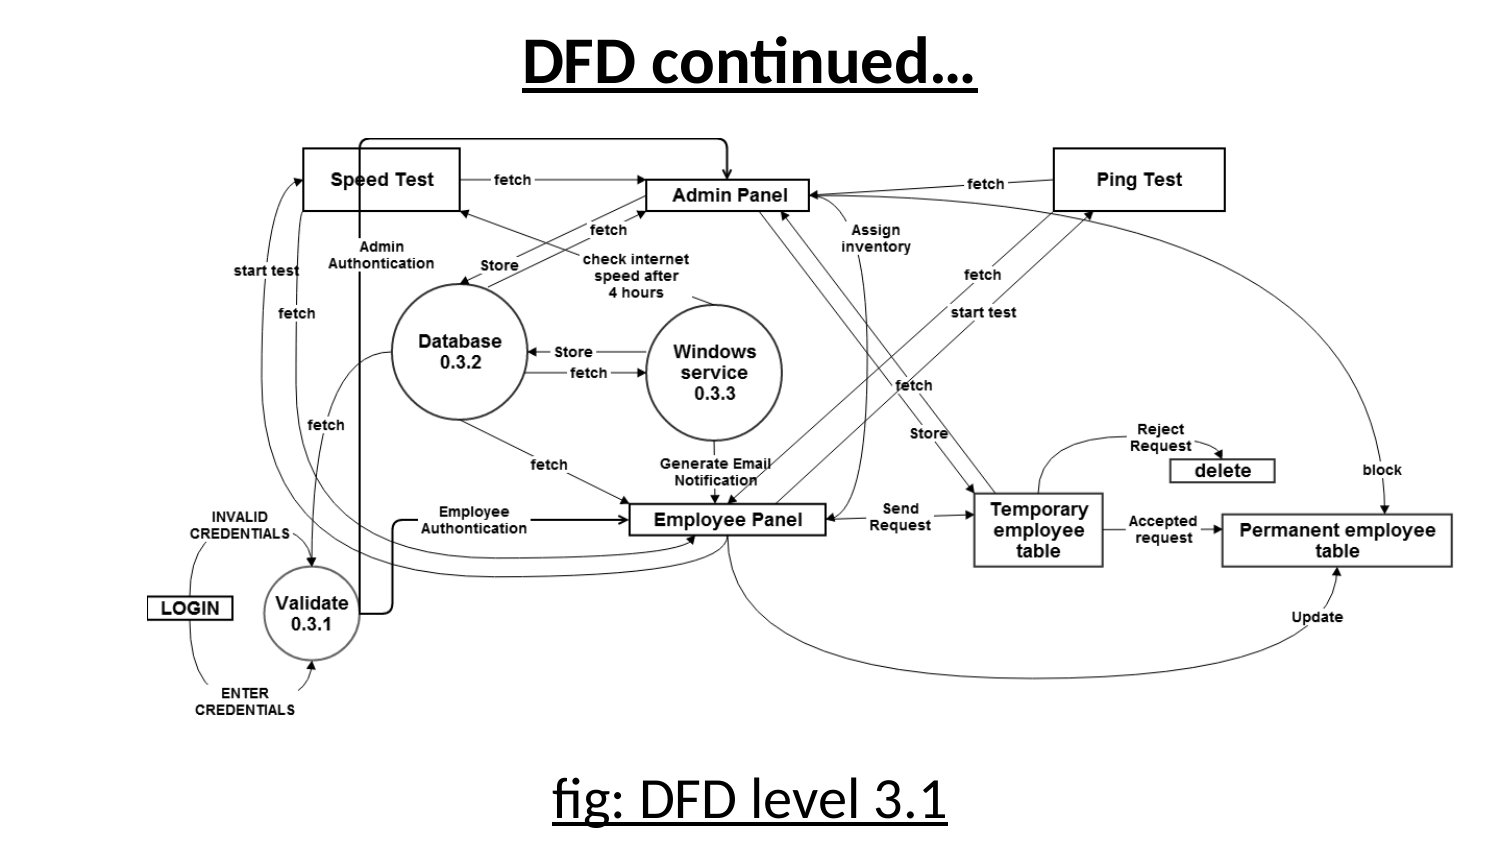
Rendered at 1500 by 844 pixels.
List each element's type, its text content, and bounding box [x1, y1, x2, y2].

list fig: DFD level 3.1 [0, 752, 1500, 844]
picture [147, 138, 1476, 739]
title DFD continued… [0, 0, 1500, 115]
